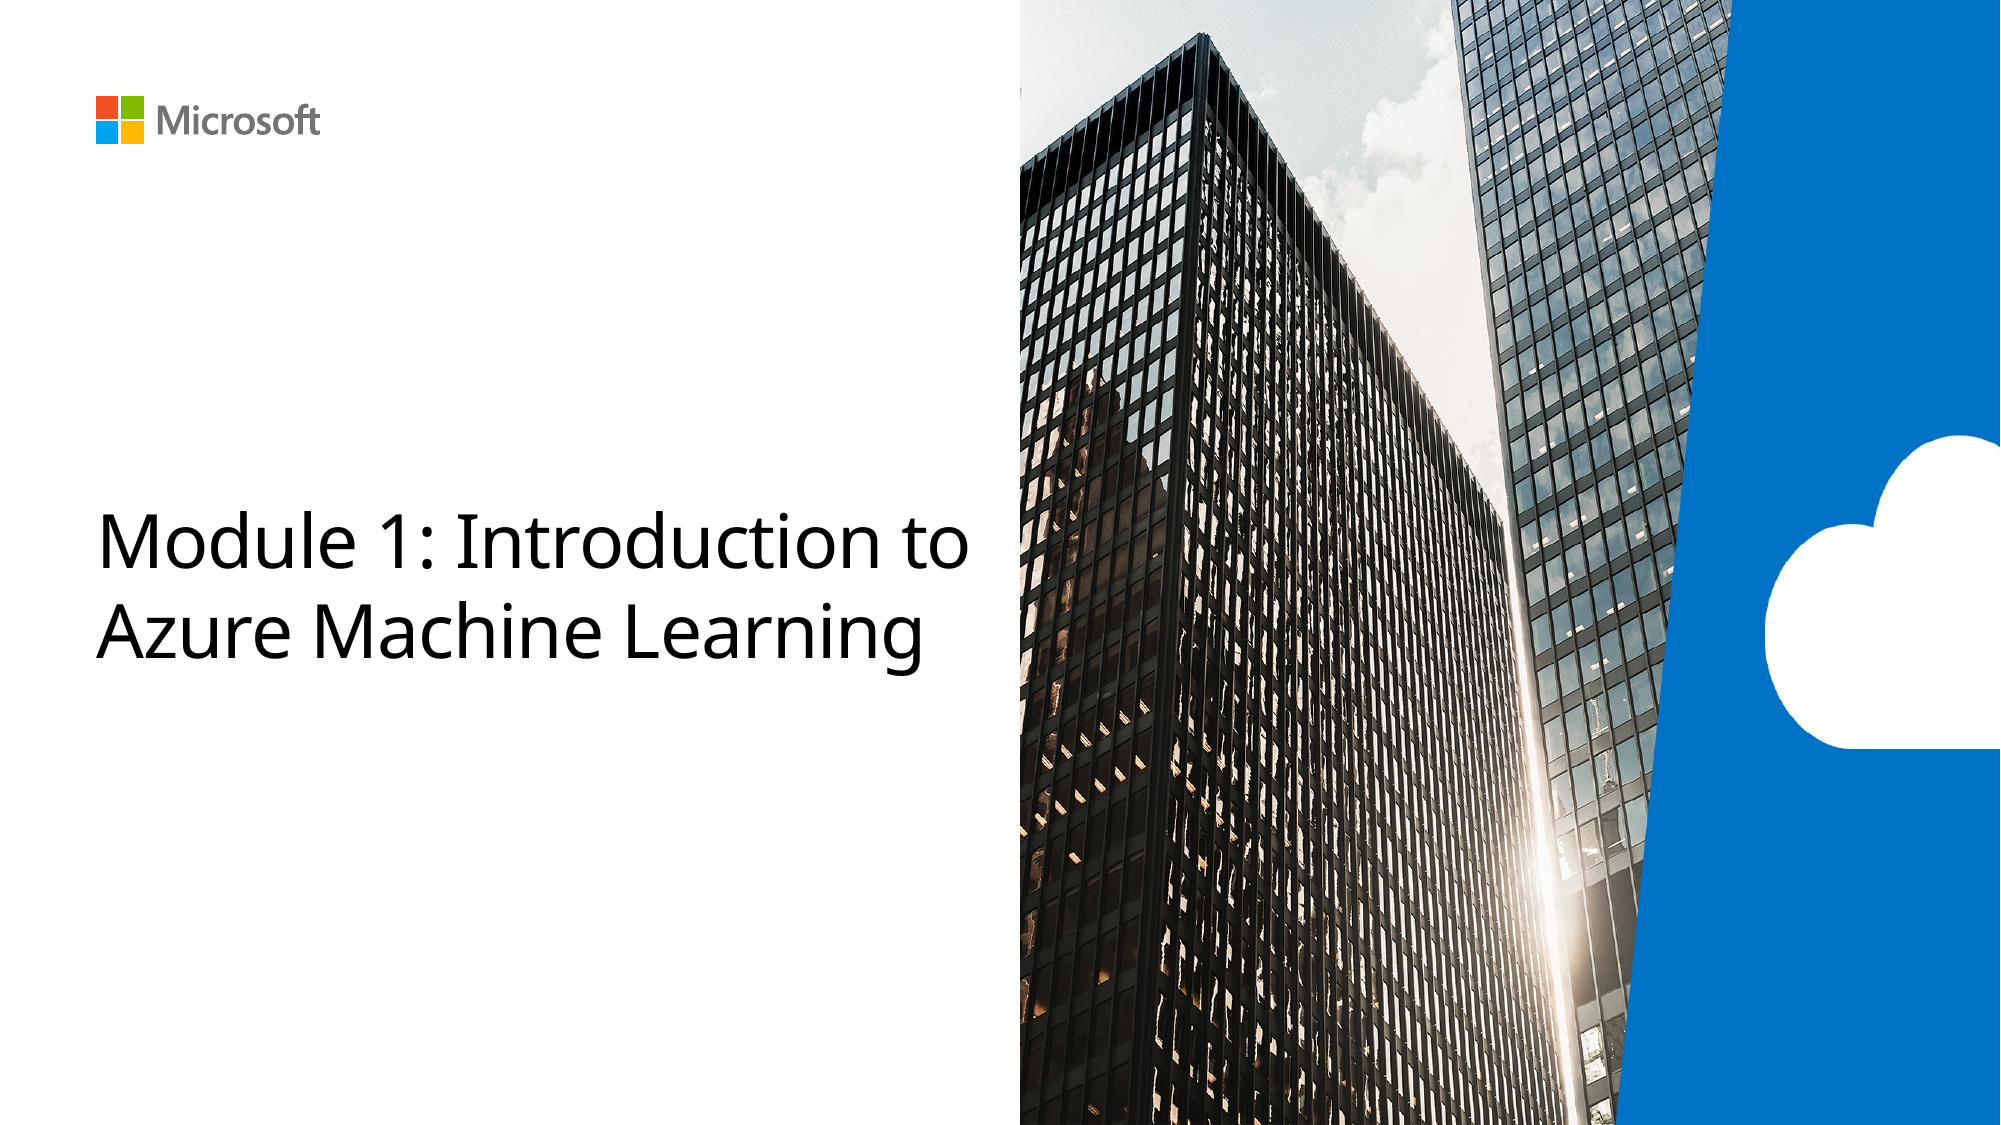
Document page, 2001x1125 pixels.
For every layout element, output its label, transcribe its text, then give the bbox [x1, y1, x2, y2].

picture [1020, 0, 2000, 1125]
title Module 1: Introduction to Azure Machine Learning [96, 490, 980, 764]
